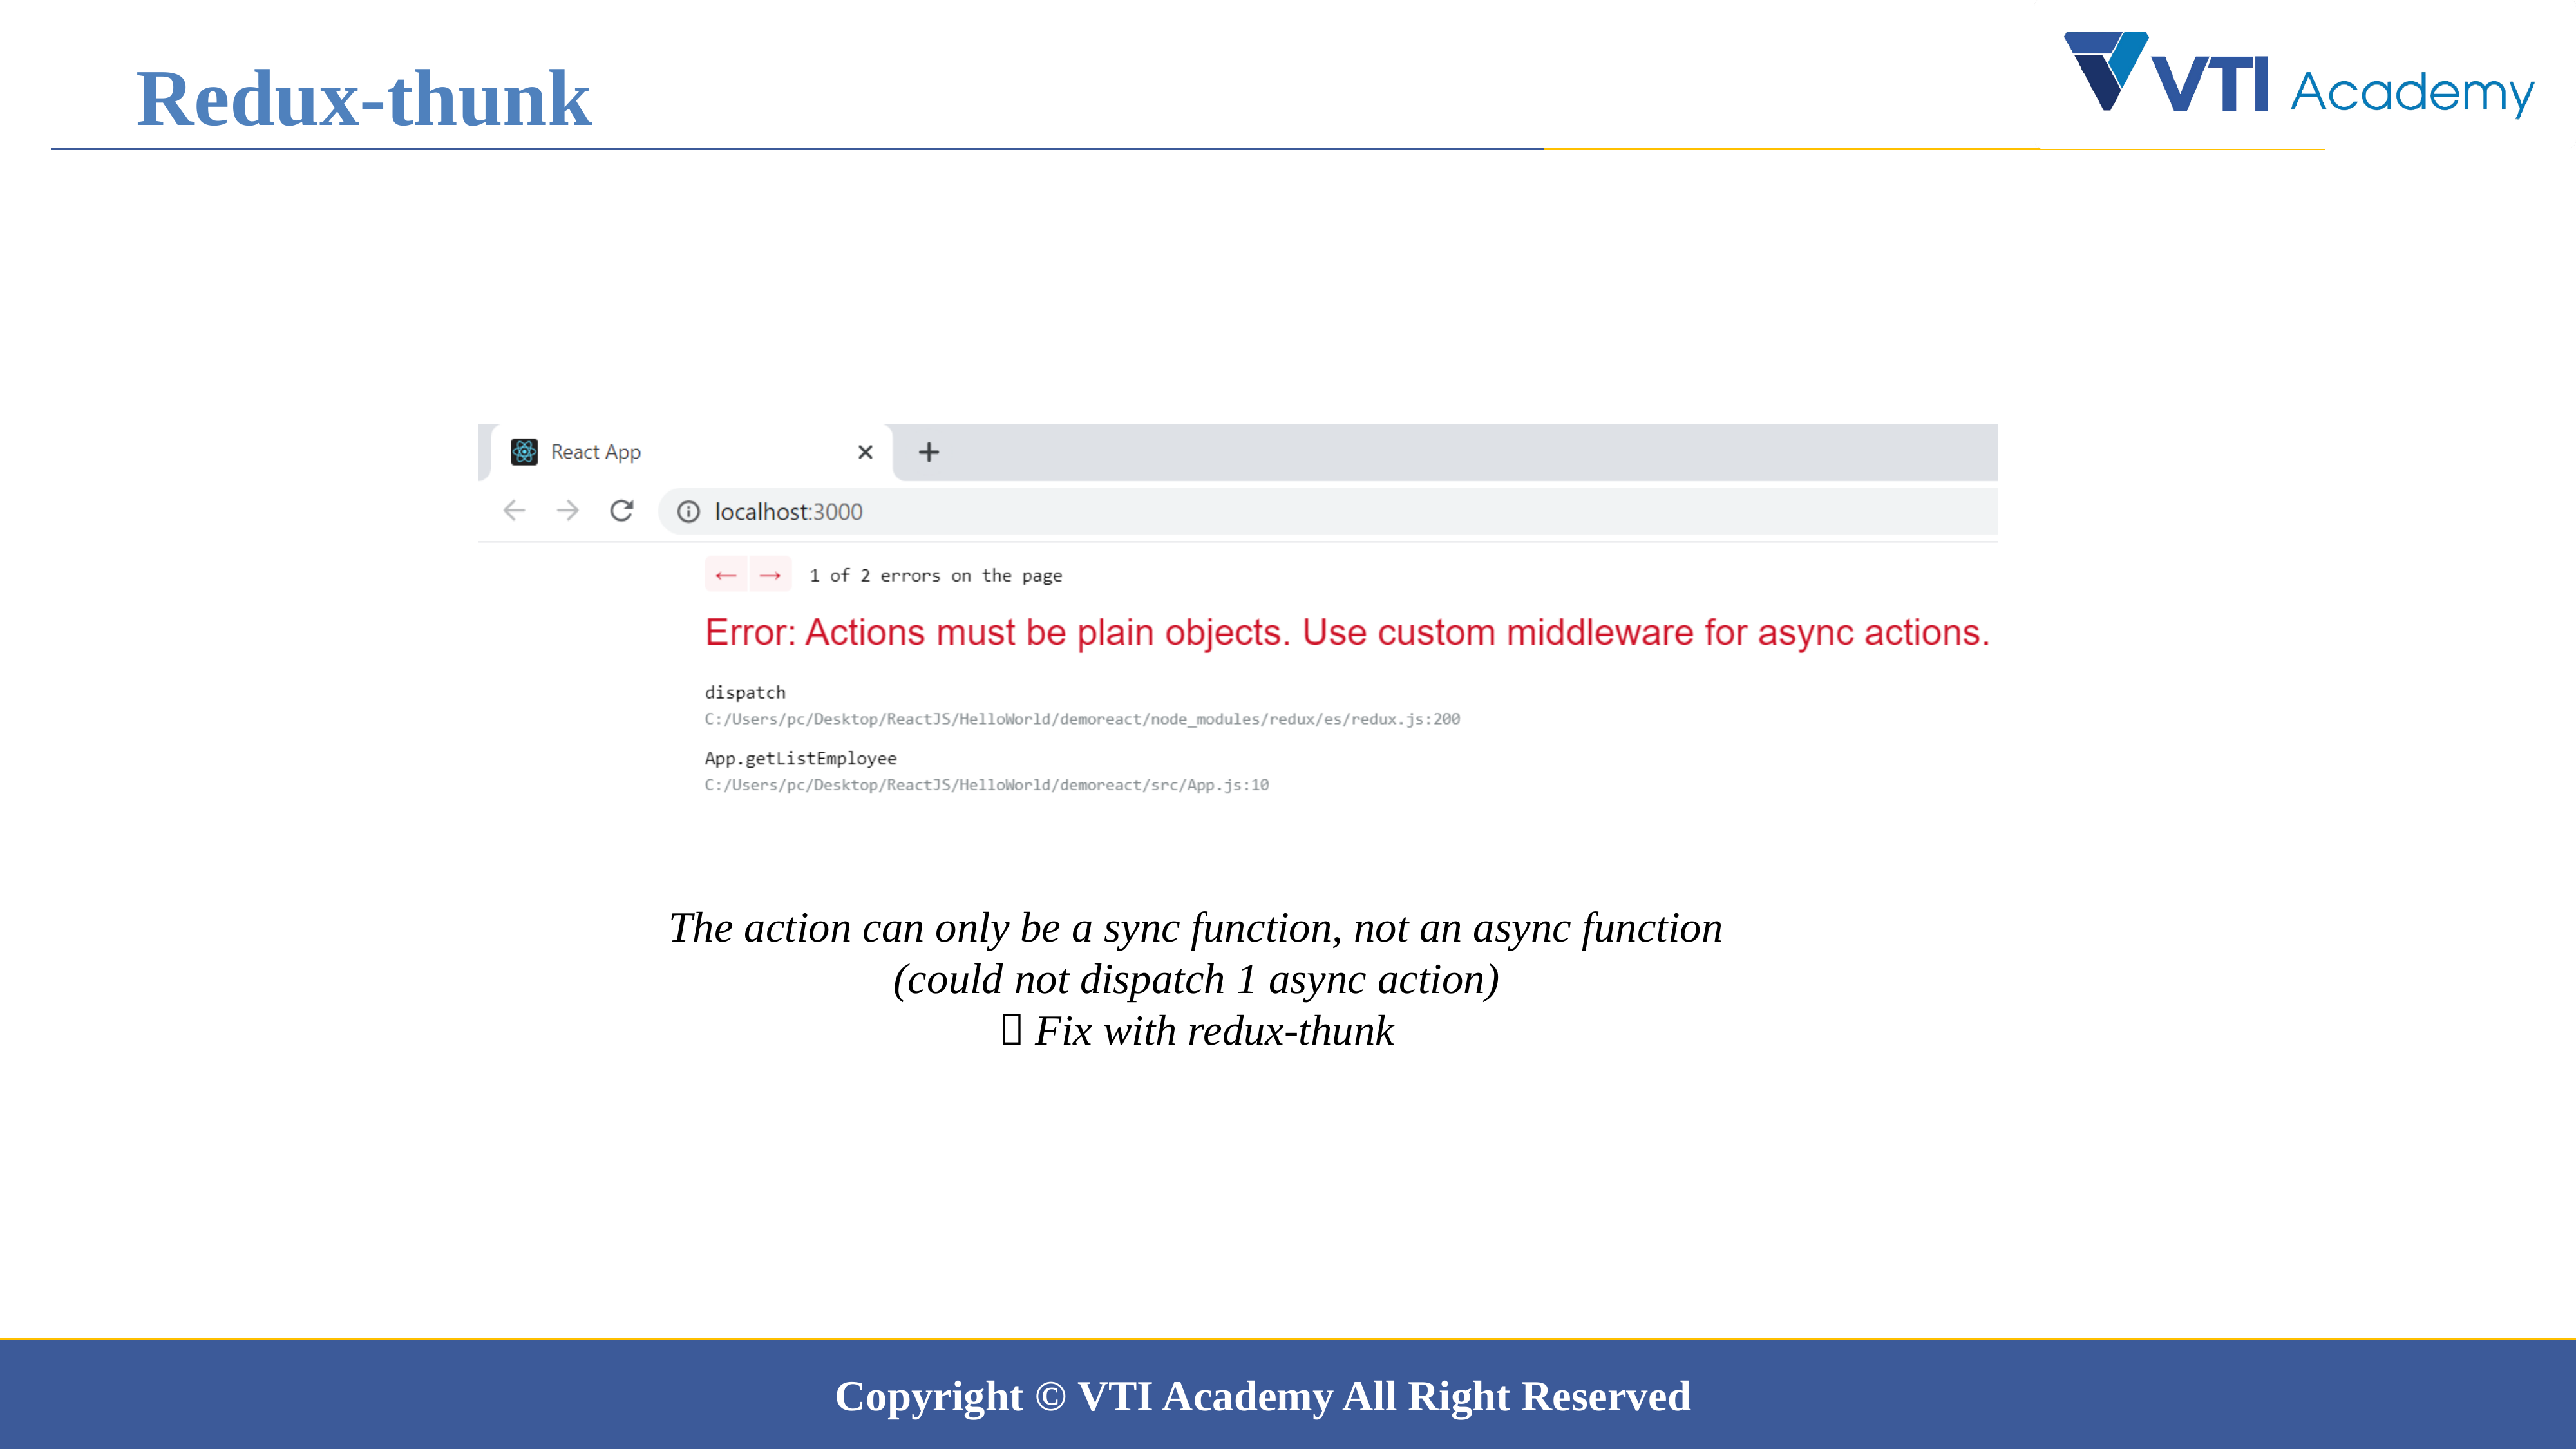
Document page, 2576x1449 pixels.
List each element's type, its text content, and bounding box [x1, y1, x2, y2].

text_box The action can only be a sync function, not an async function (could not dispatch 1 async action)  Fix with redux-thunk [478, 894, 1916, 1059]
picture [478, 424, 1998, 799]
text_box Redux-thunk [126, 60, 1774, 126]
picture [2034, 0, 2576, 149]
